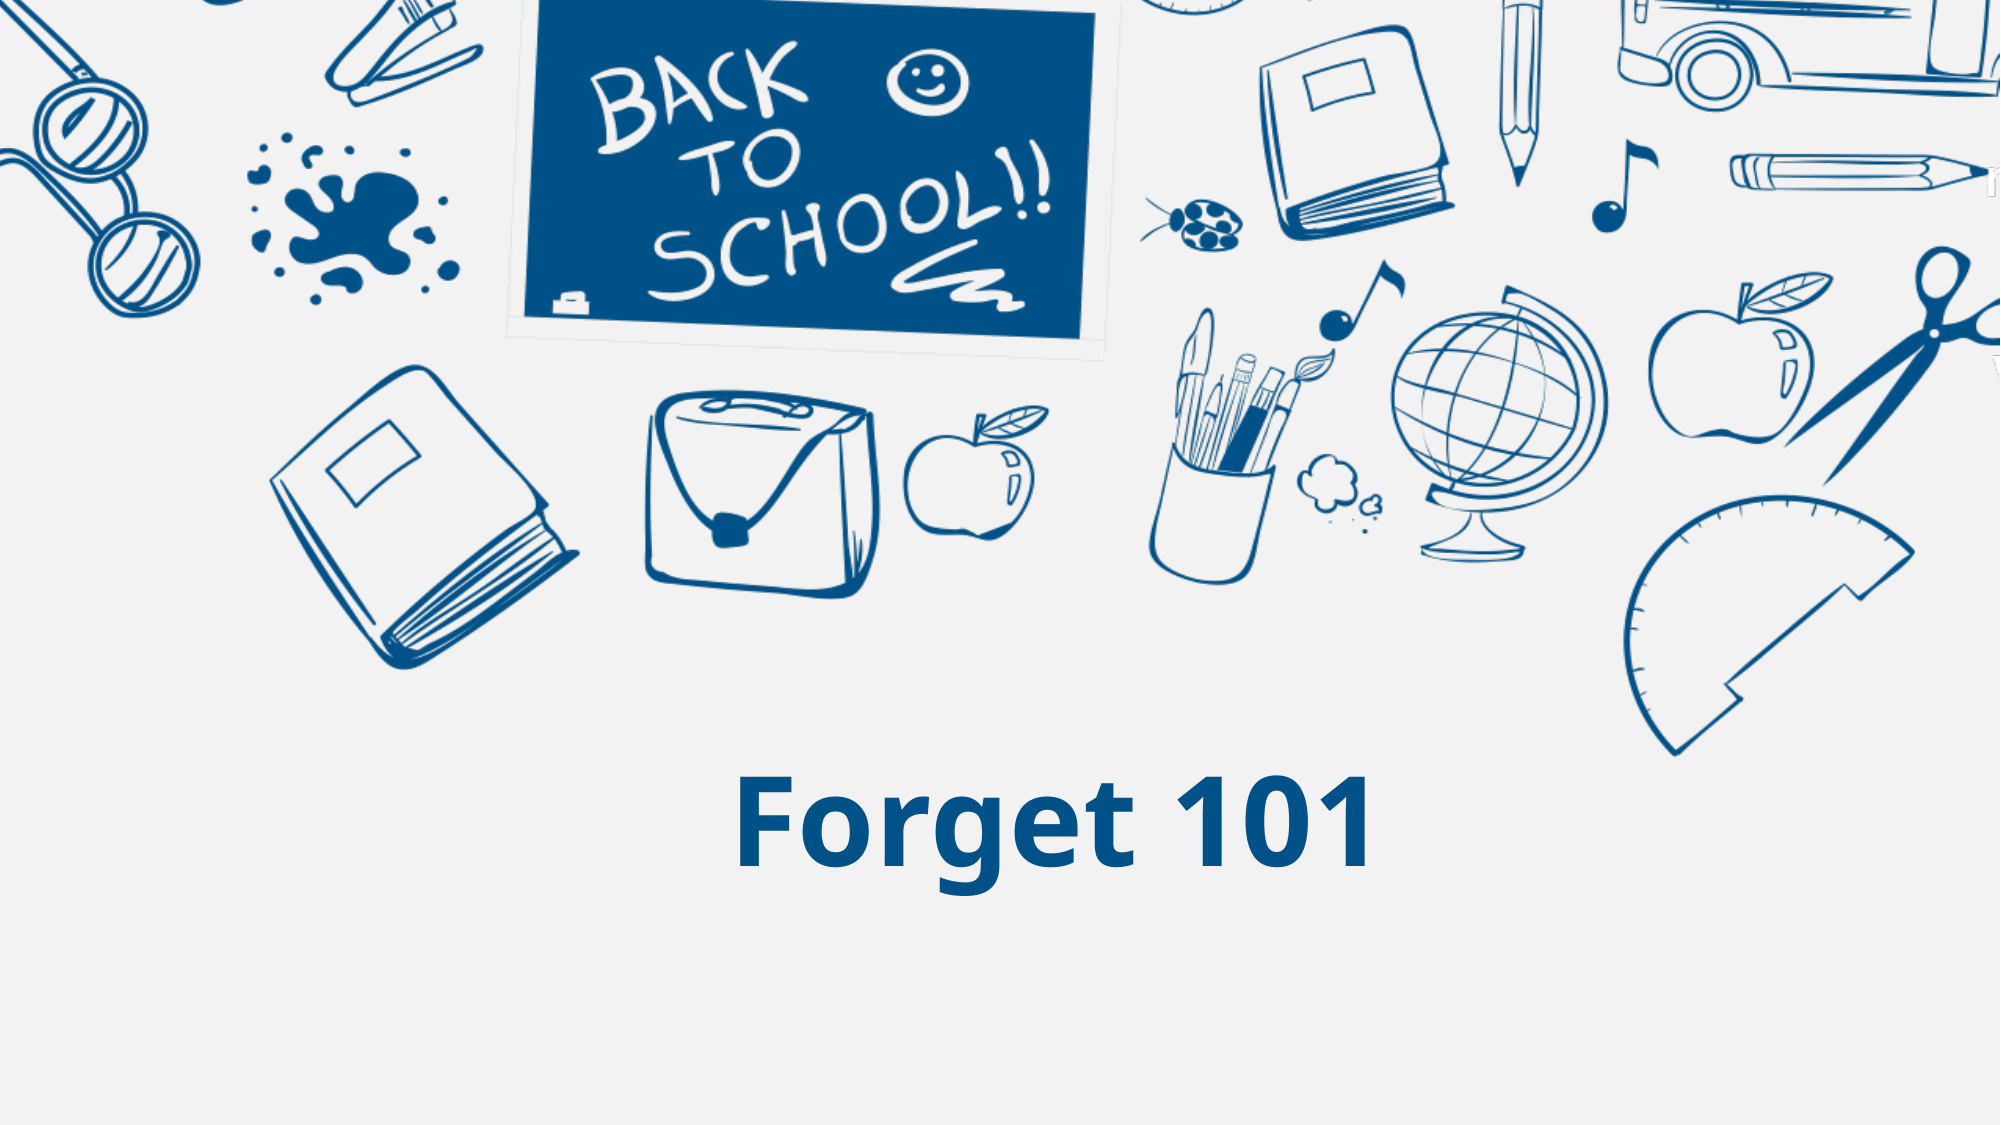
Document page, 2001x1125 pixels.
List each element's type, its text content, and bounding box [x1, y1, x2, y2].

text_box Forget 101 [714, 806, 1401, 900]
picture [0, 0, 2000, 806]
